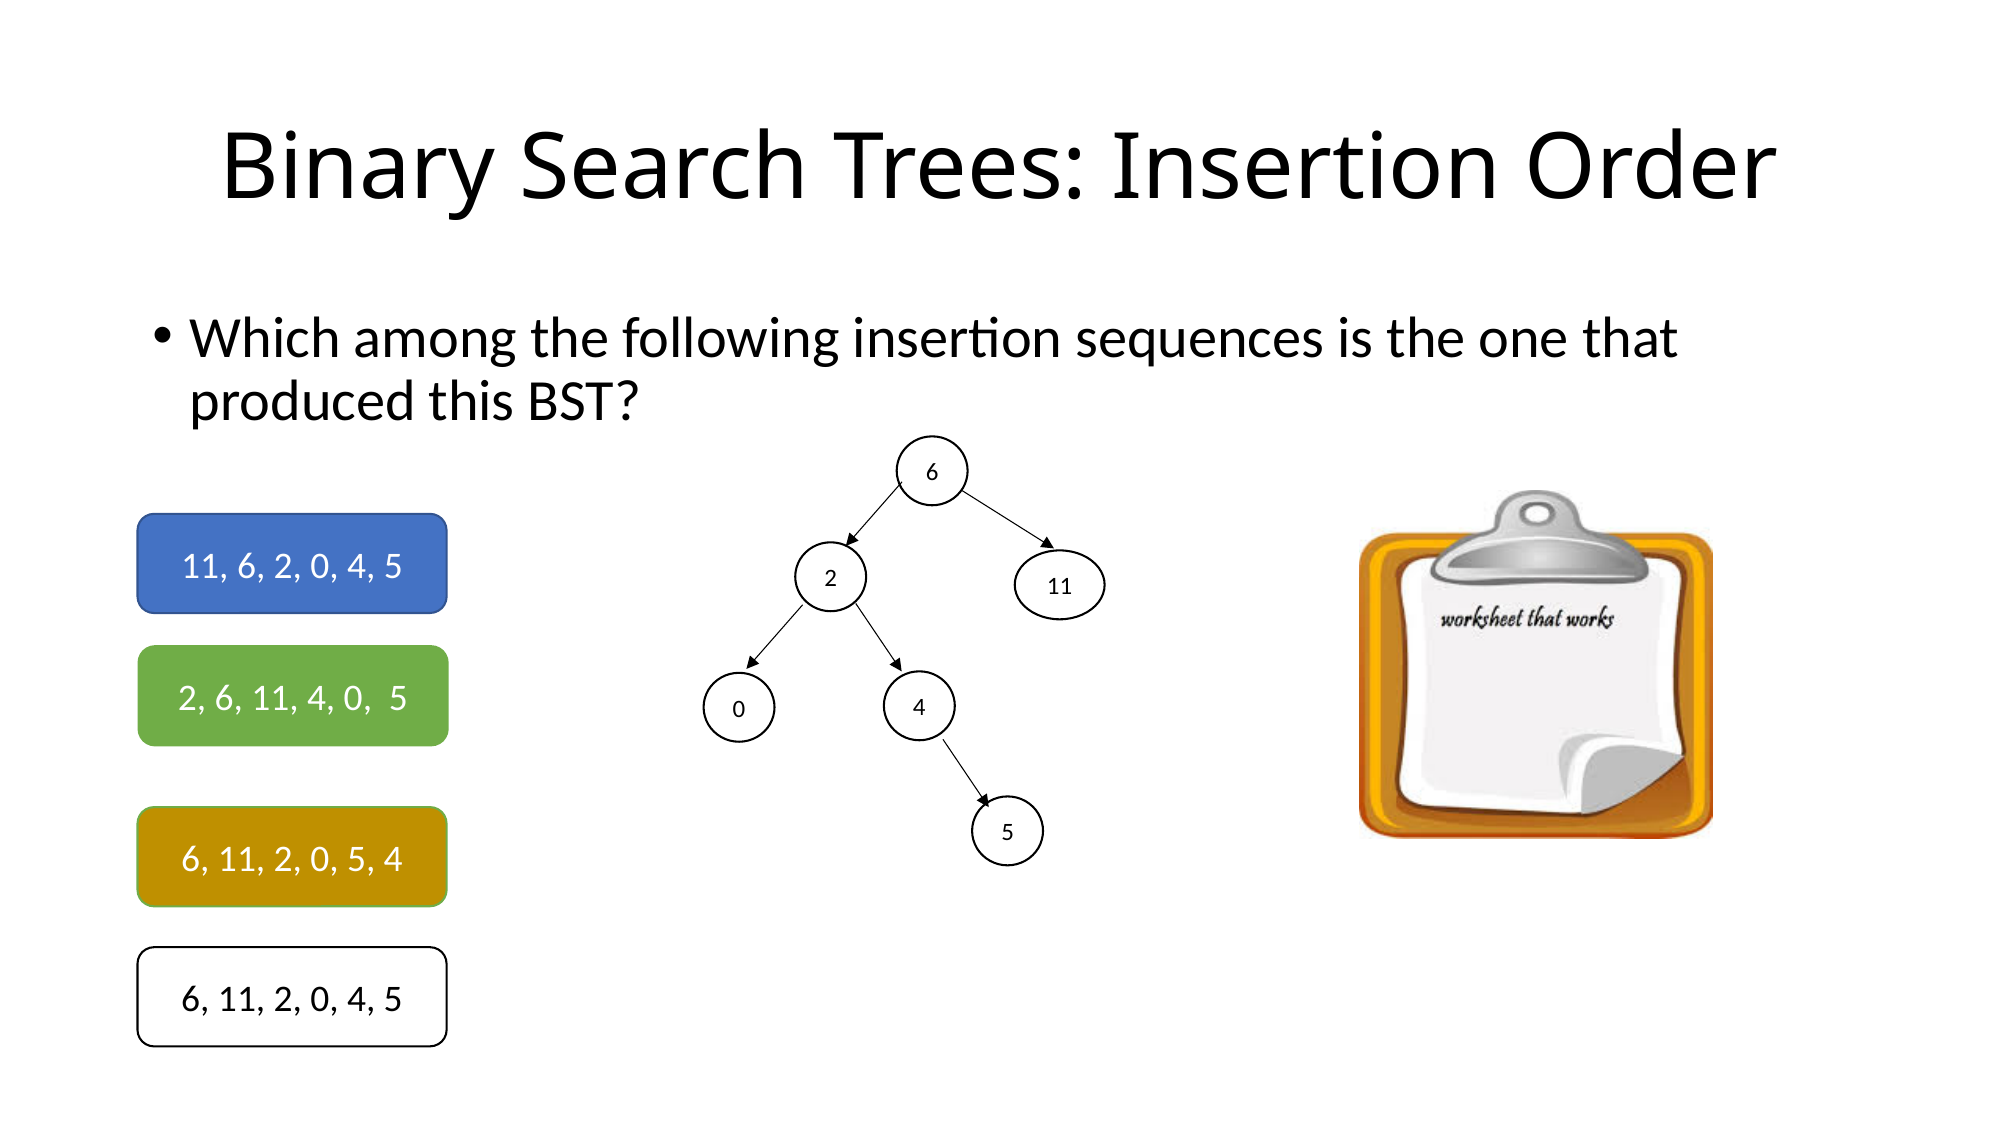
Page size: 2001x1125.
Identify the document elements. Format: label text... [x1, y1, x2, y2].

text_box 11 [1013, 549, 1106, 621]
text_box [855, 603, 902, 672]
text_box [942, 739, 989, 808]
text_box 6, 11, 2, 0, 5, 4 [136, 806, 448, 908]
picture [1359, 490, 1713, 839]
text_box 4 [882, 670, 956, 742]
text_box 11, 6, 2, 0, 4, 5 [136, 512, 448, 615]
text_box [962, 490, 1054, 549]
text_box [845, 481, 903, 546]
text_box 2, 6, 11, 4, 0, 5 [137, 645, 449, 747]
text_box 5 [971, 795, 1045, 867]
list Which among the following insertion sequences is the one that produced this BST? [137, 299, 1863, 1014]
title Binary Search Trees: Insertion Order [137, 59, 1863, 278]
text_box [746, 604, 803, 669]
text_box 0 [702, 671, 776, 743]
text_box 6 [895, 435, 969, 507]
text_box 2 [794, 541, 868, 613]
text_box 6, 11, 2, 0, 4, 5 [136, 946, 448, 1048]
